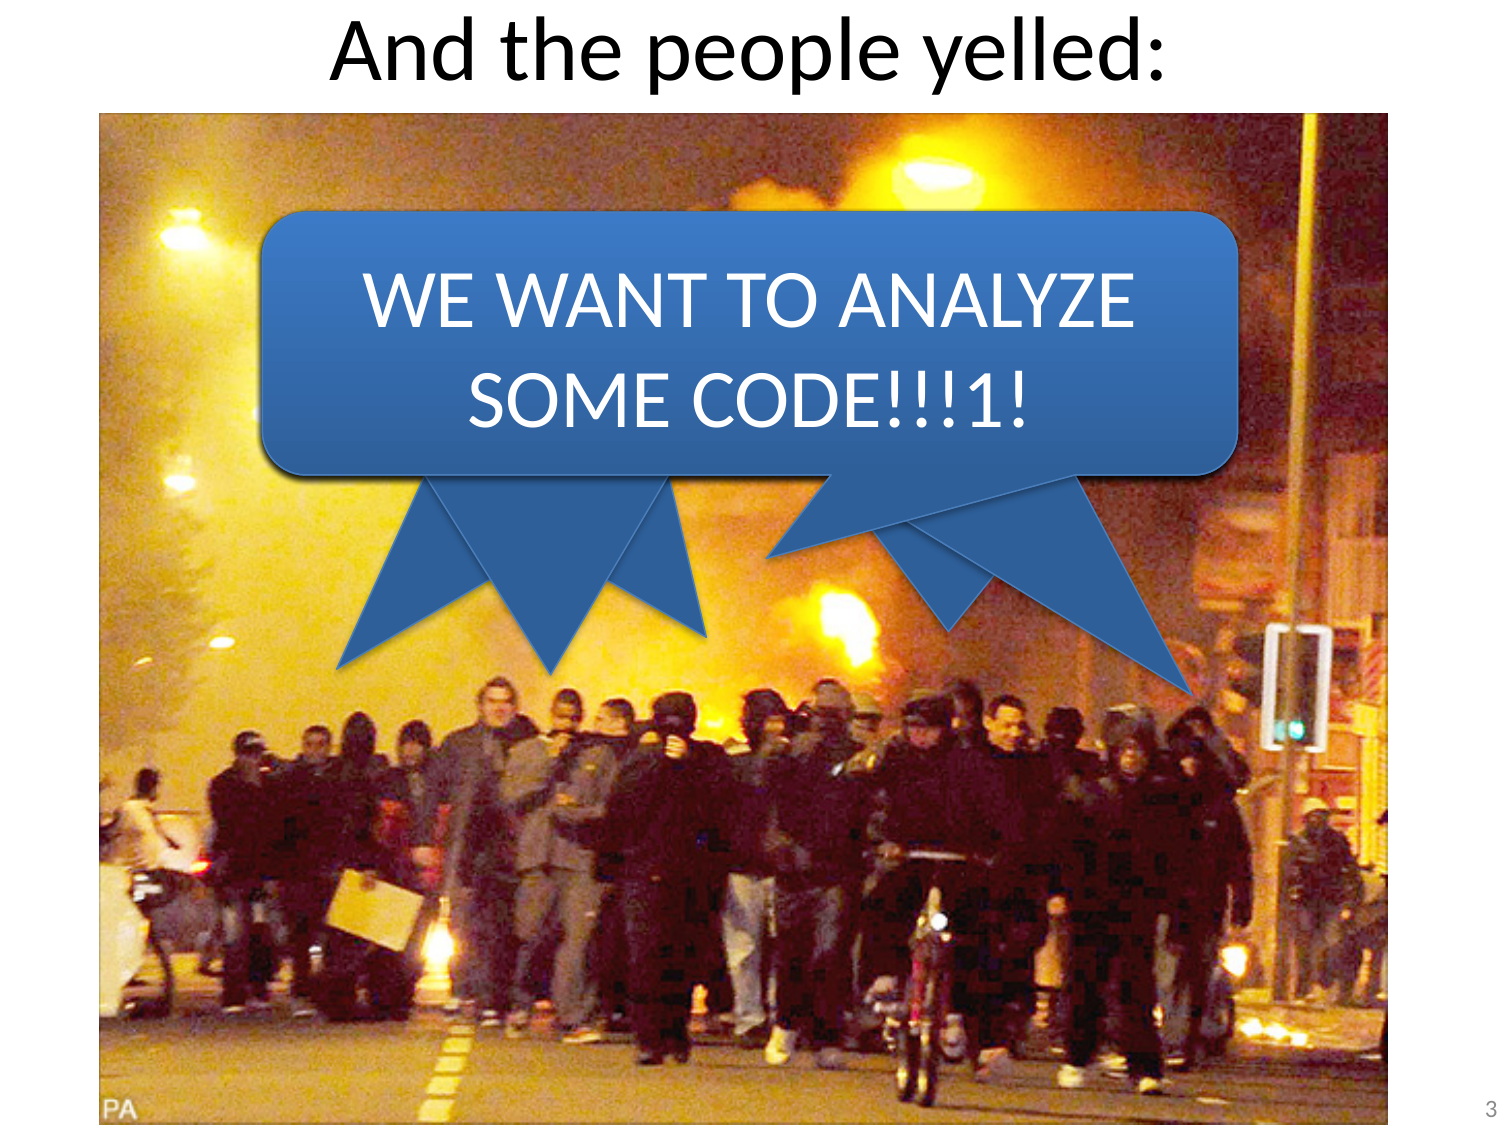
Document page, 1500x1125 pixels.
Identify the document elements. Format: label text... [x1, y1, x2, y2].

picture [99, 113, 1388, 1125]
title And the people yelled: [75, 0, 1425, 138]
slide_number 3 [1391, 1077, 1500, 1125]
